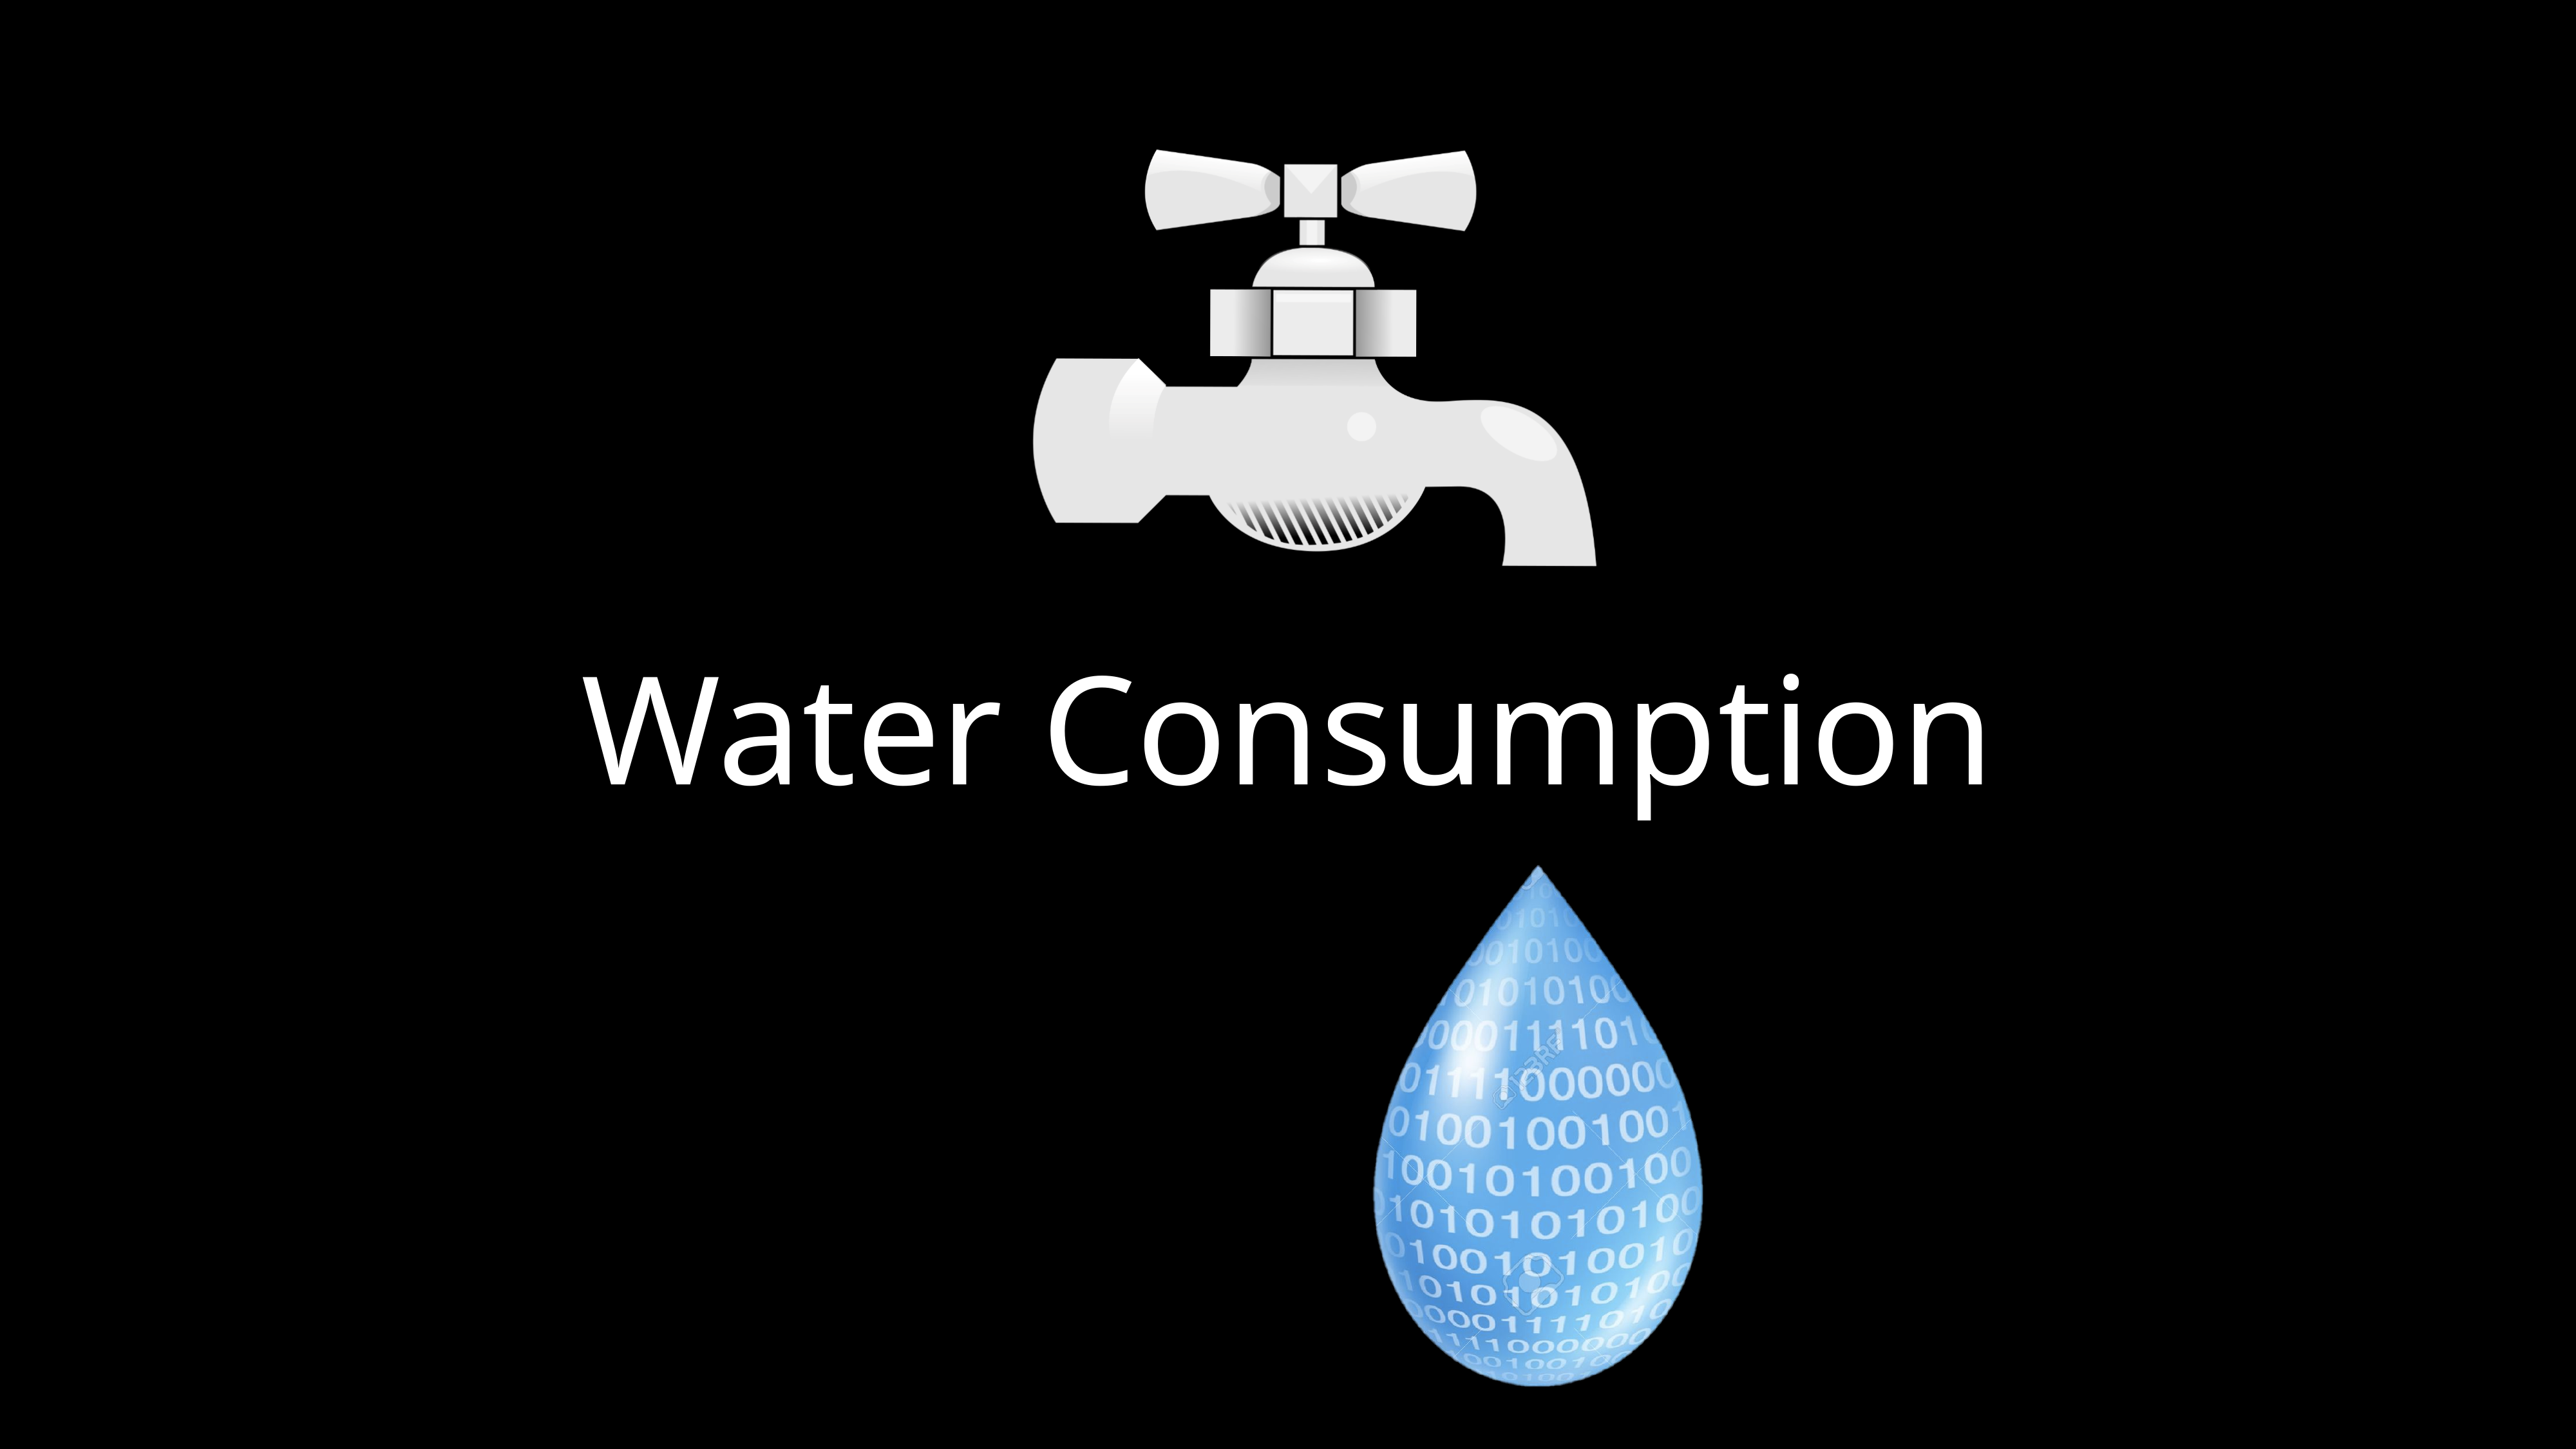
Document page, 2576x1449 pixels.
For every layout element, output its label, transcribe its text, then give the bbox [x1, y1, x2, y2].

picture [927, 65, 1648, 629]
picture [1257, 796, 1828, 1449]
title Water Consumption [187, 478, 2389, 971]
